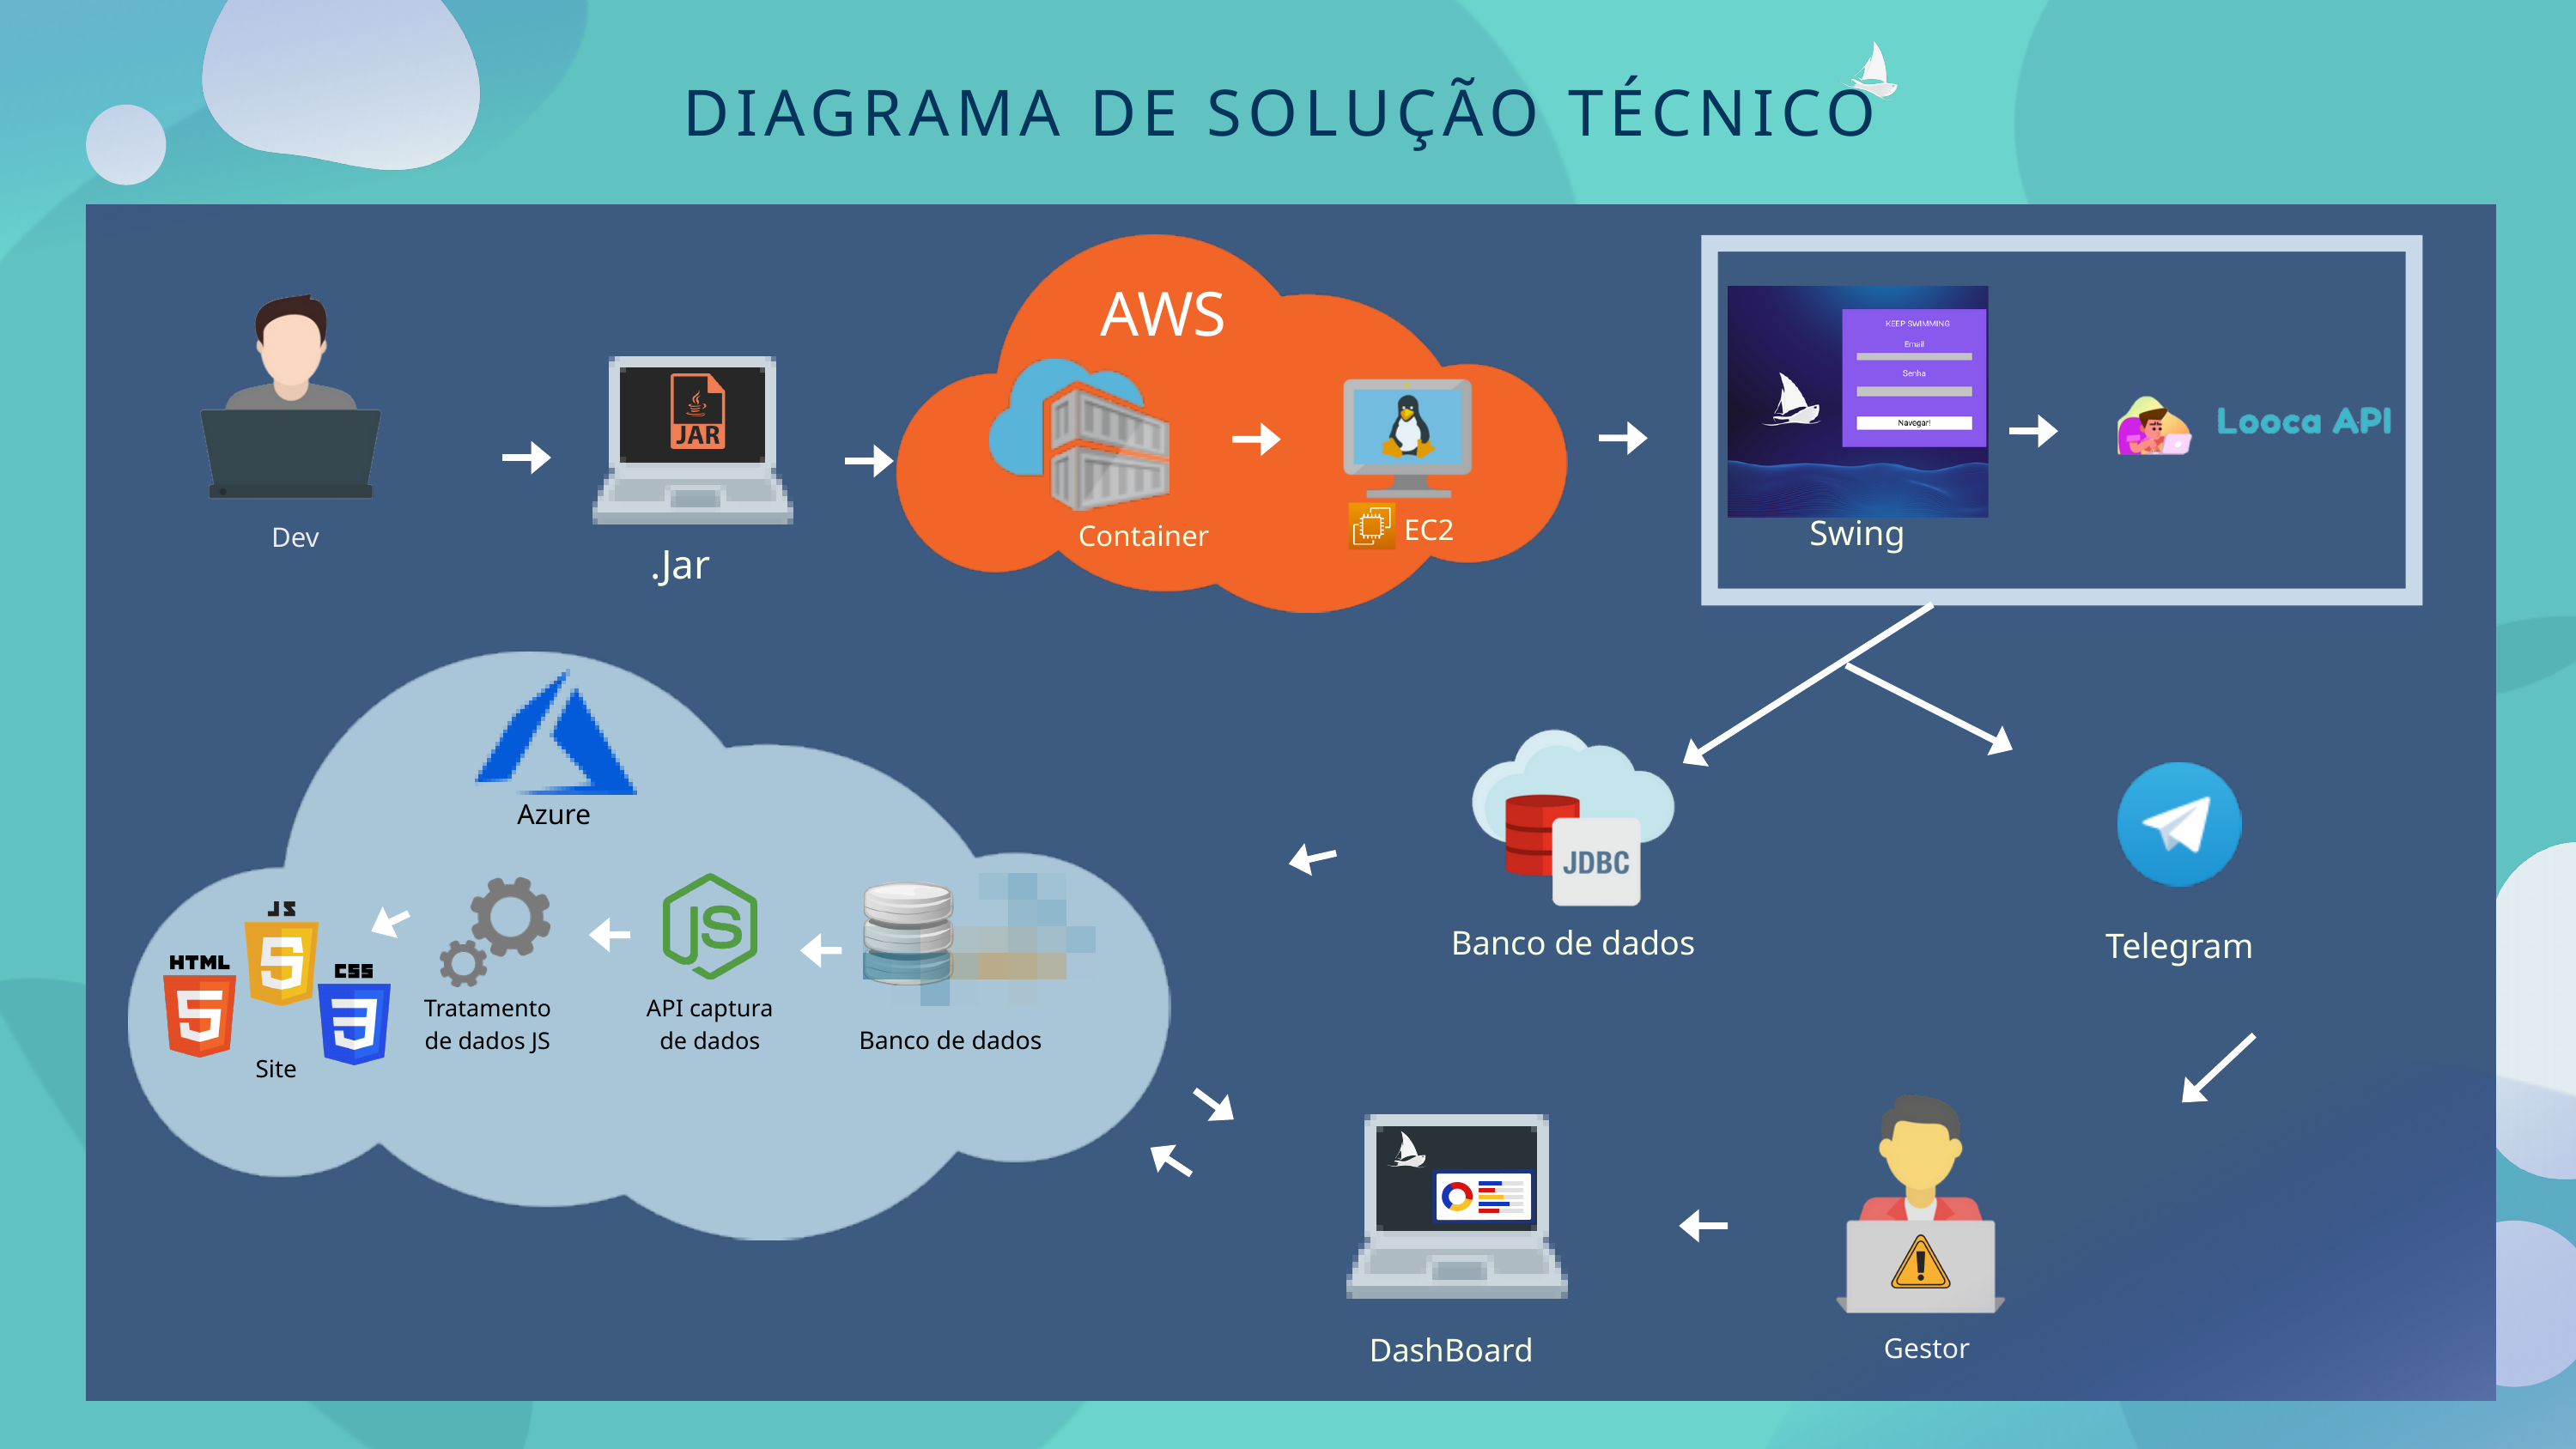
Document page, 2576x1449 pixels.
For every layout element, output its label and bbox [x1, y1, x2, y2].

text_box [1346, 1114, 1568, 1365]
text_box [127, 652, 1171, 1240]
text_box [1701, 234, 2423, 606]
text_box [592, 356, 794, 583]
text_box [85, 203, 2497, 1402]
picture [0, 0, 1577, 1449]
picture [896, 234, 1568, 614]
picture [1727, 285, 1989, 518]
picture [1659, 0, 2576, 1449]
text_box [144, 362, 437, 551]
picture [1834, 26, 1920, 108]
picture [2117, 367, 2396, 481]
text_box [677, 66, 1886, 201]
text_box [1432, 685, 1710, 961]
text_box [2067, 762, 2293, 950]
